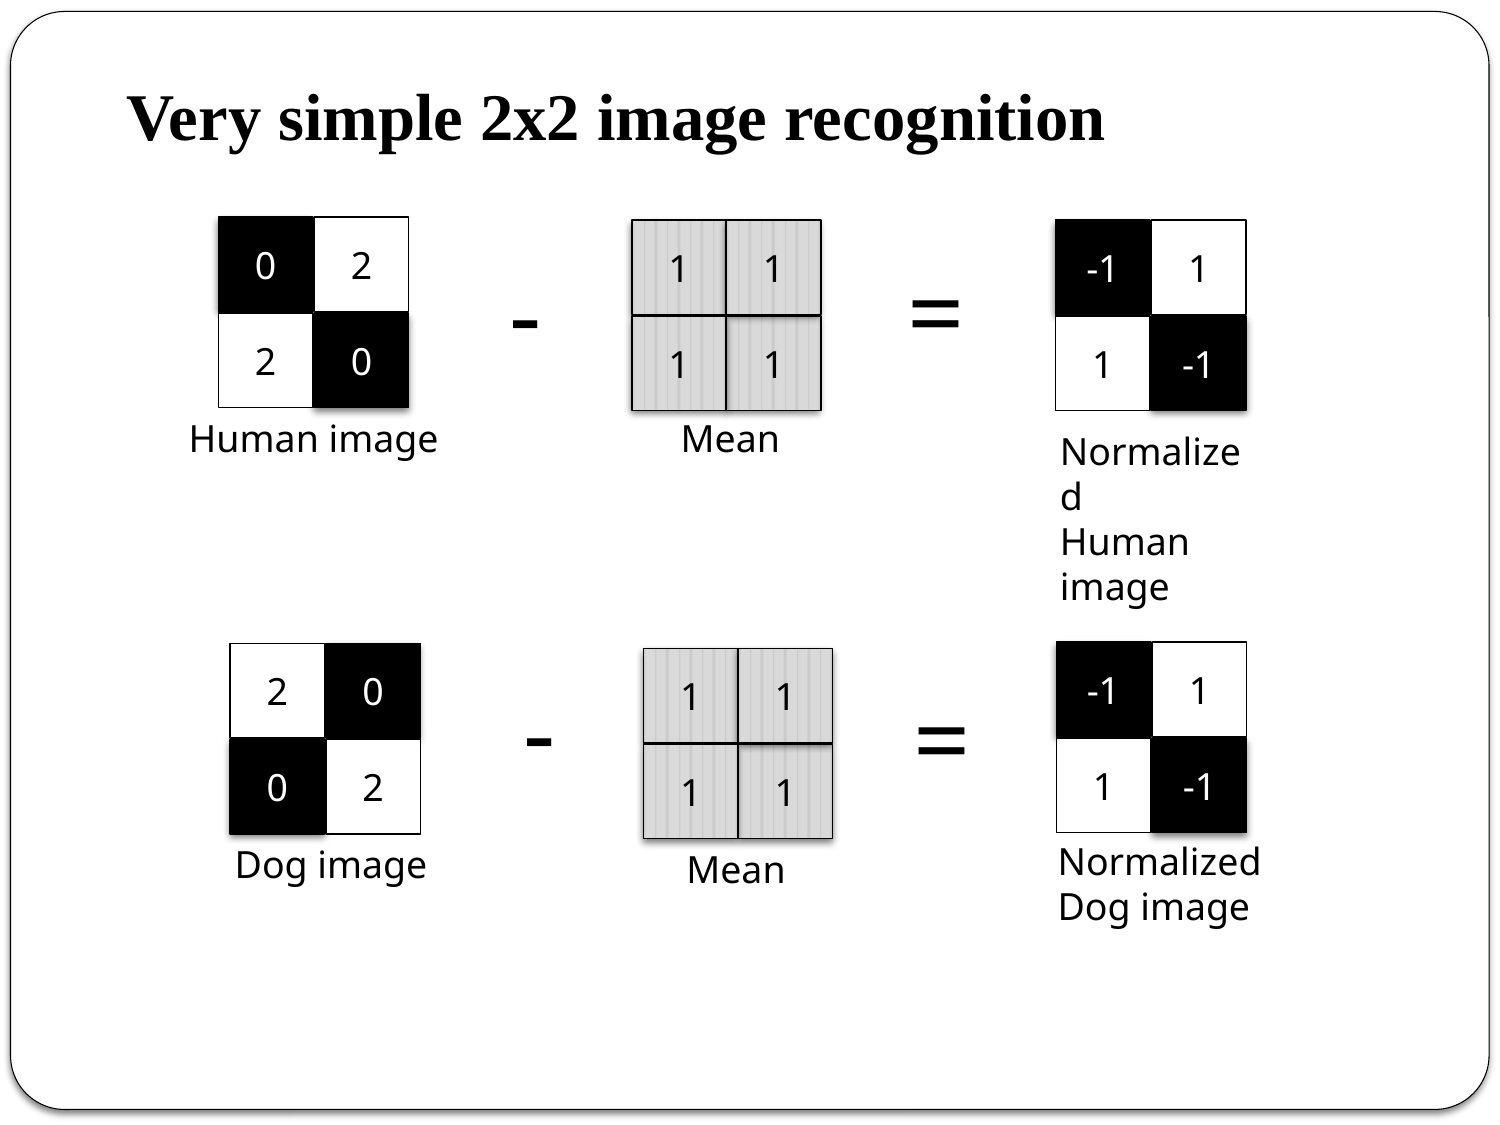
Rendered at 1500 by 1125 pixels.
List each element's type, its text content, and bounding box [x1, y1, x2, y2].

text_box Very simple 2x2 image recognition [112, 66, 1388, 168]
text_box 1 [1151, 219, 1247, 316]
text_box -1 [1152, 738, 1247, 830]
text_box 2 [217, 312, 314, 407]
text_box = [898, 669, 986, 805]
text_box 1 [733, 321, 822, 411]
text_box -1 [1055, 219, 1151, 315]
text_box 2 [313, 216, 410, 313]
text_box Normalized Human image [1045, 421, 1271, 616]
text_box 1 [1055, 737, 1152, 830]
text_box 2 [325, 738, 422, 834]
text_box 0 [229, 739, 325, 834]
text_box 1 [643, 648, 735, 743]
text_box Human image [174, 407, 454, 468]
text_box -1 [1151, 316, 1247, 411]
text_box 1 [631, 315, 727, 411]
text_box 1 [726, 219, 822, 315]
text_box = [892, 242, 980, 377]
text_box Normalized Dog image [1042, 830, 1287, 936]
text_box 0 [218, 216, 313, 312]
text_box Mean [665, 407, 805, 468]
text_box 0 [314, 313, 409, 407]
text_box Dog image [219, 834, 443, 894]
text_box 1 [743, 751, 833, 839]
text_box 2 [229, 643, 326, 739]
text_box - [495, 243, 557, 379]
text_box -1 [1056, 641, 1151, 737]
text_box 0 [326, 643, 421, 738]
text_box 1 [1151, 641, 1248, 738]
text_box 1 [643, 744, 739, 839]
text_box - [509, 662, 572, 798]
text_box 1 [631, 219, 724, 315]
text_box Mean [671, 838, 801, 899]
text_box 1 [737, 648, 833, 744]
text_box 1 [1055, 315, 1151, 412]
